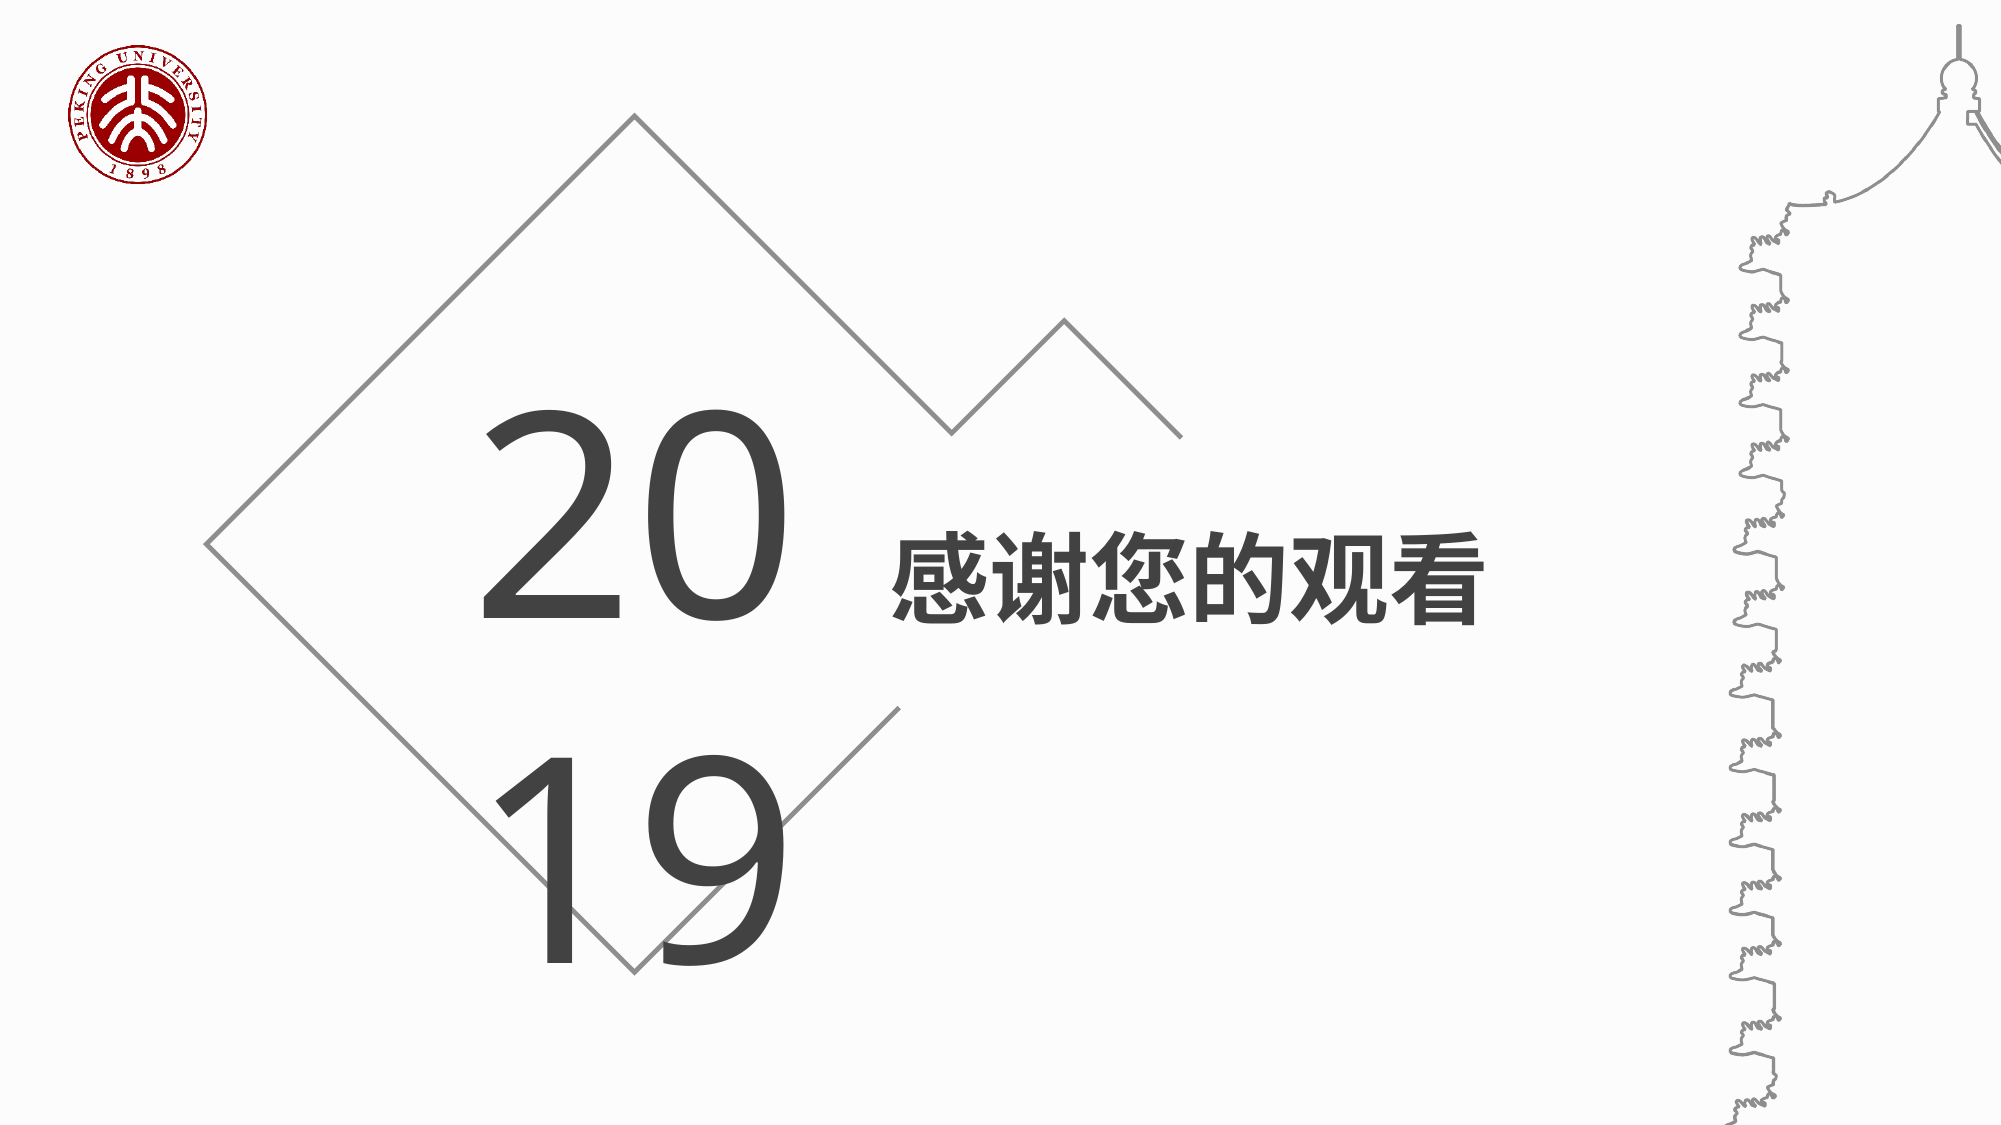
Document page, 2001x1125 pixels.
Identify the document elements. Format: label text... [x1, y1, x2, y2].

text_box 感谢您的观看 [875, 509, 1600, 644]
text_box [426, 114, 843, 323]
text_box [875, 644, 966, 734]
picture [68, 45, 207, 184]
text_box [875, 319, 1183, 509]
text_box [204, 355, 394, 734]
text_box 2019 [394, 323, 875, 1029]
picture [1721, 23, 2001, 1125]
